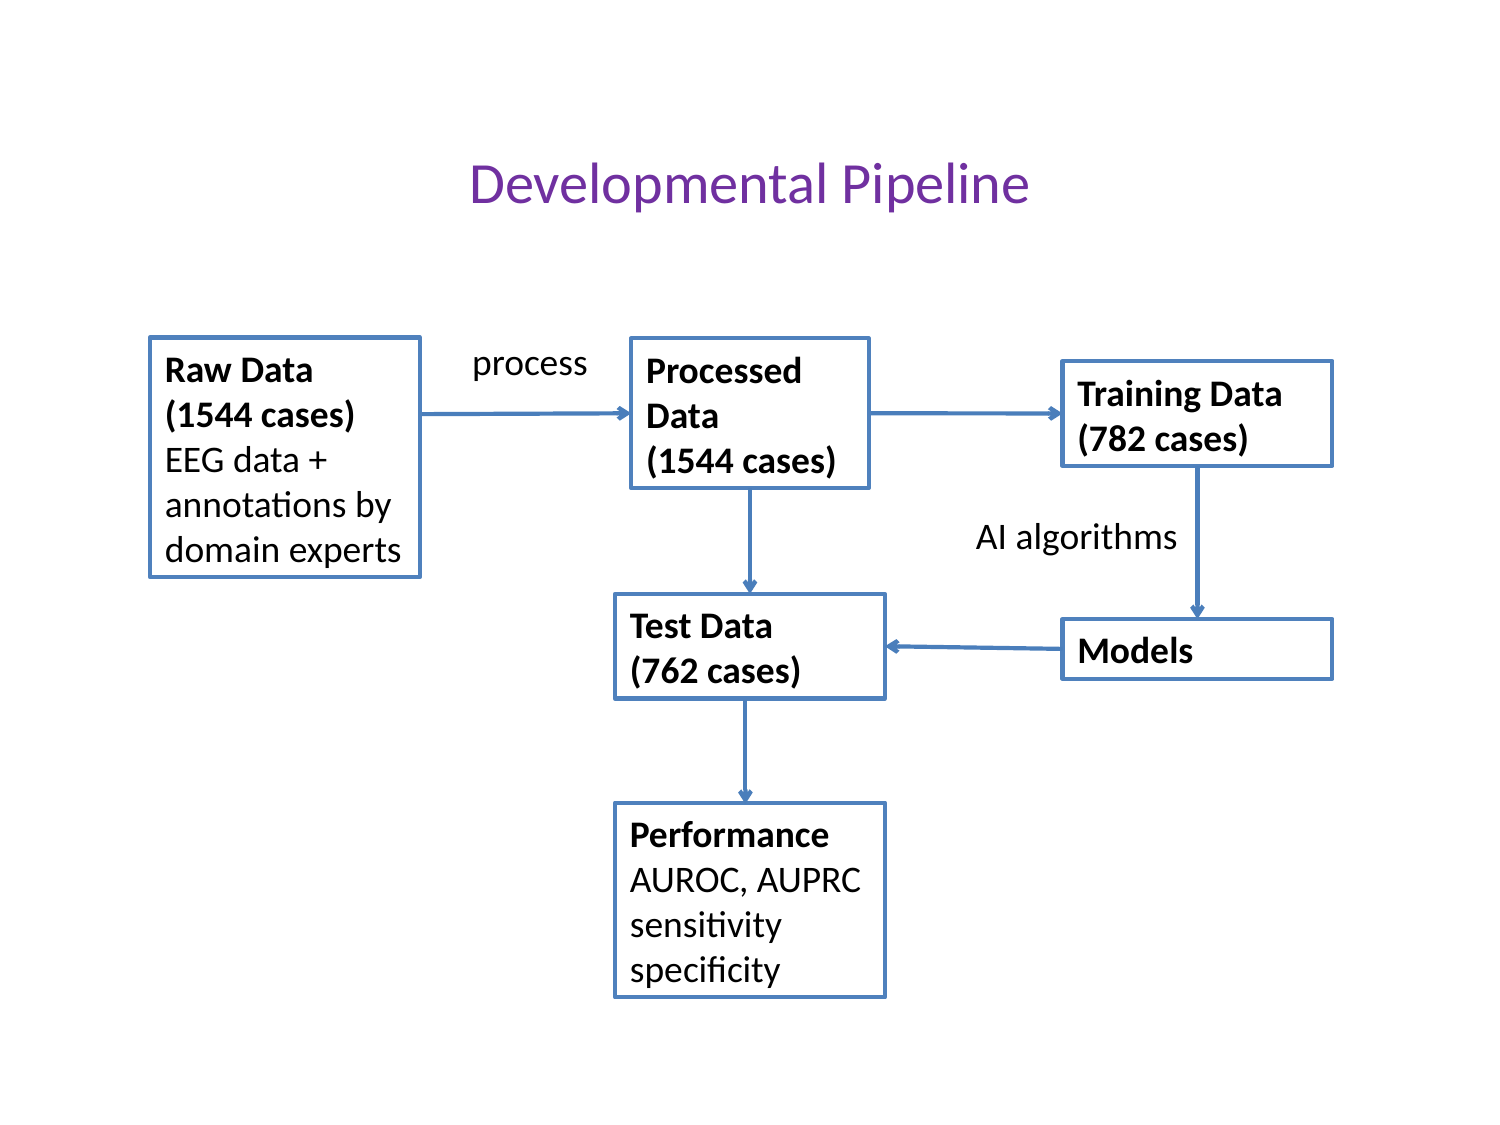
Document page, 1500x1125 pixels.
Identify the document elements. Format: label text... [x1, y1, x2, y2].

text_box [149, 330, 1333, 1000]
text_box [884, 646, 1063, 650]
text_box Developmental Pipeline [74, 137, 1425, 223]
